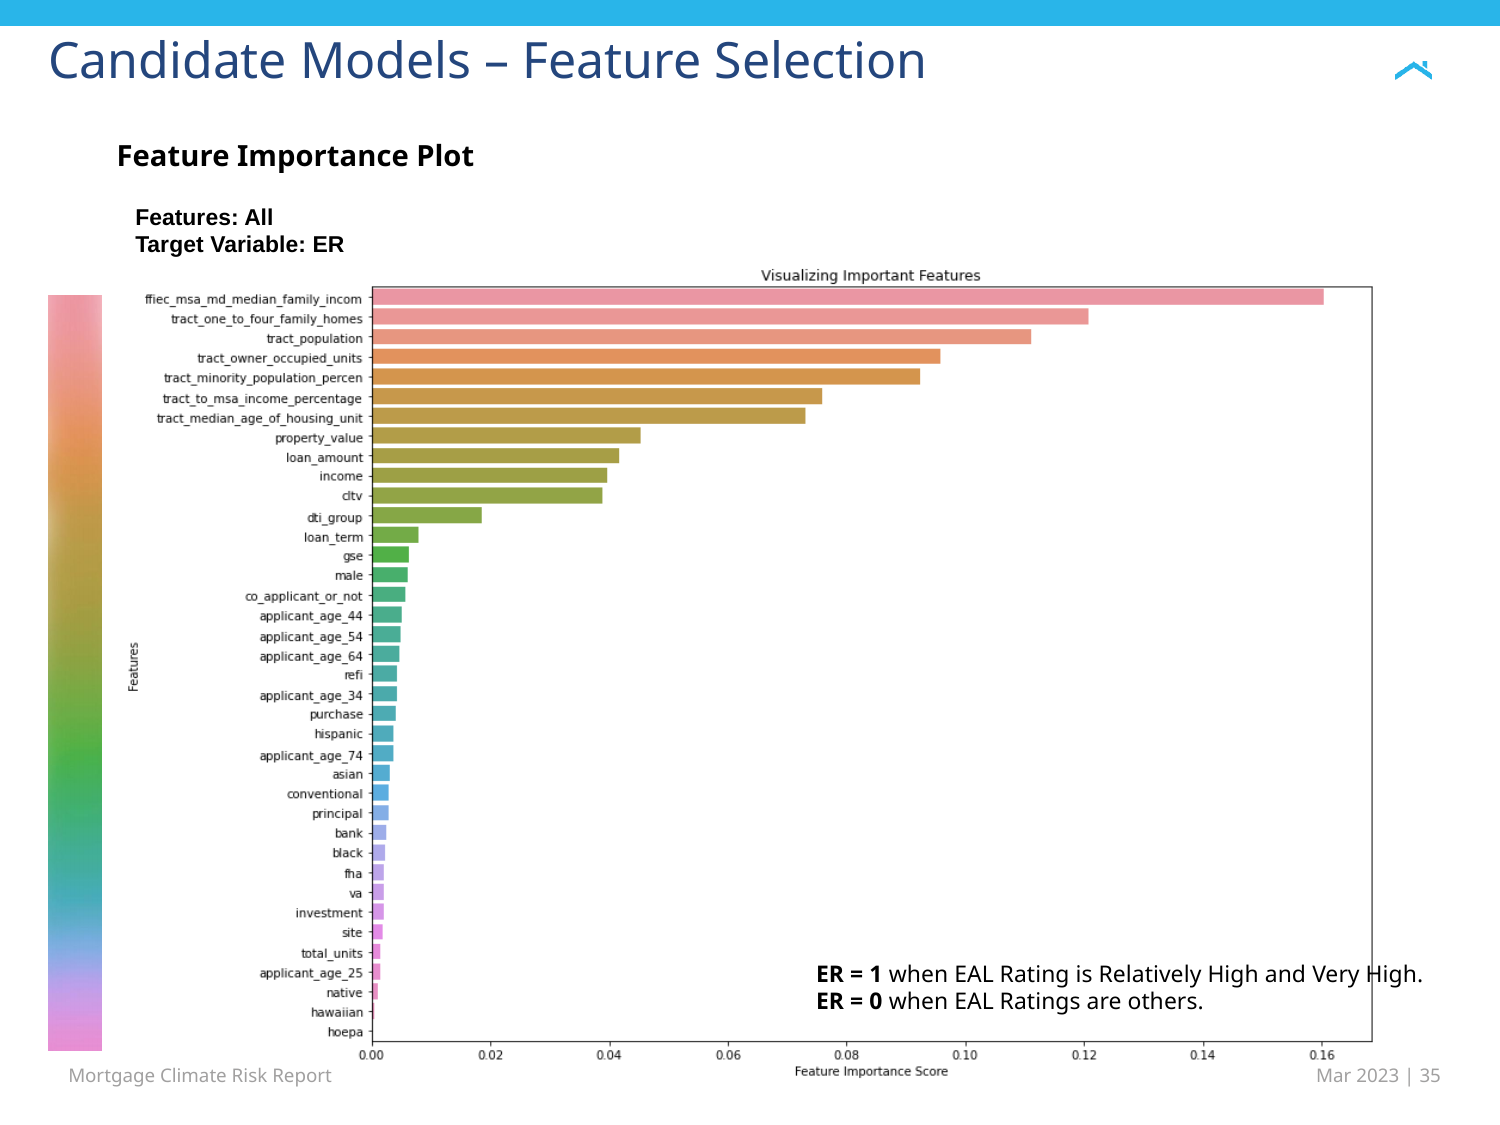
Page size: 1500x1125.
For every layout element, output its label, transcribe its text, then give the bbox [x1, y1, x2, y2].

title Candidate Models – Feature Selection [48, 88, 1292, 217]
footer Mortgage Climate Risk Report [66, 1063, 357, 1125]
text_box ER = 1 when EAL Rating is Relatively High and Very High. ER = 0 when EAL Ratings are others. [1384, 944, 1453, 1030]
picture [47, 295, 102, 1051]
text_box Features: All Target Variable: ER [120, 217, 412, 261]
picture [120, 261, 1380, 1085]
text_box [0, 0, 1500, 80]
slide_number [1313, 1063, 1465, 1125]
